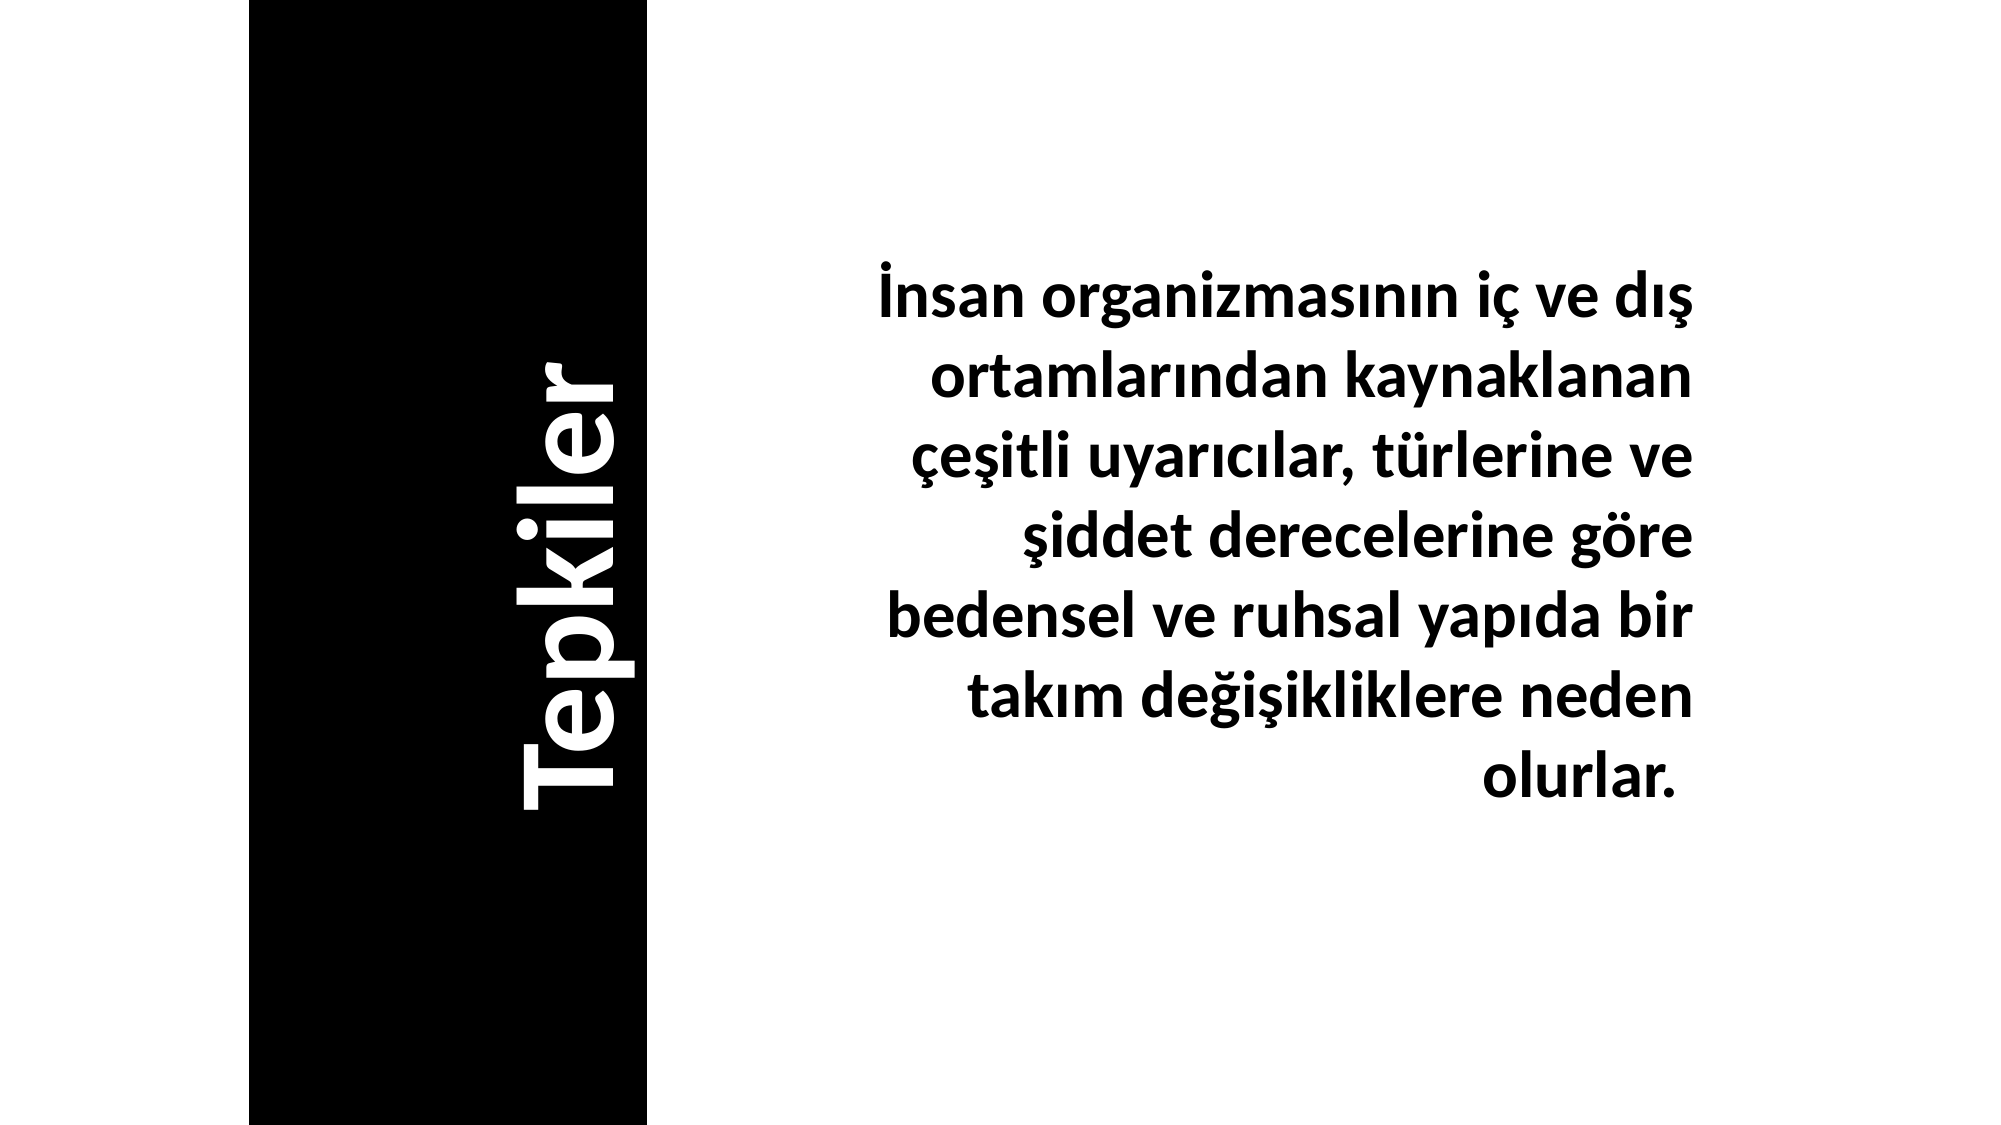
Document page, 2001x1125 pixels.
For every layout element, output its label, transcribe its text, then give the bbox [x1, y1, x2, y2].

text_box Tepkiler [468, 184, 649, 988]
text_box [249, 0, 647, 1125]
text_box İnsan organizmasının iç ve dış ortamlarından kaynaklanan çeşitli uyarıcılar, türlerine ve şiddet derecelerine göre bedensel ve ruhsal yapıda bir takım değişikliklere neden olurlar. [799, 243, 1709, 818]
